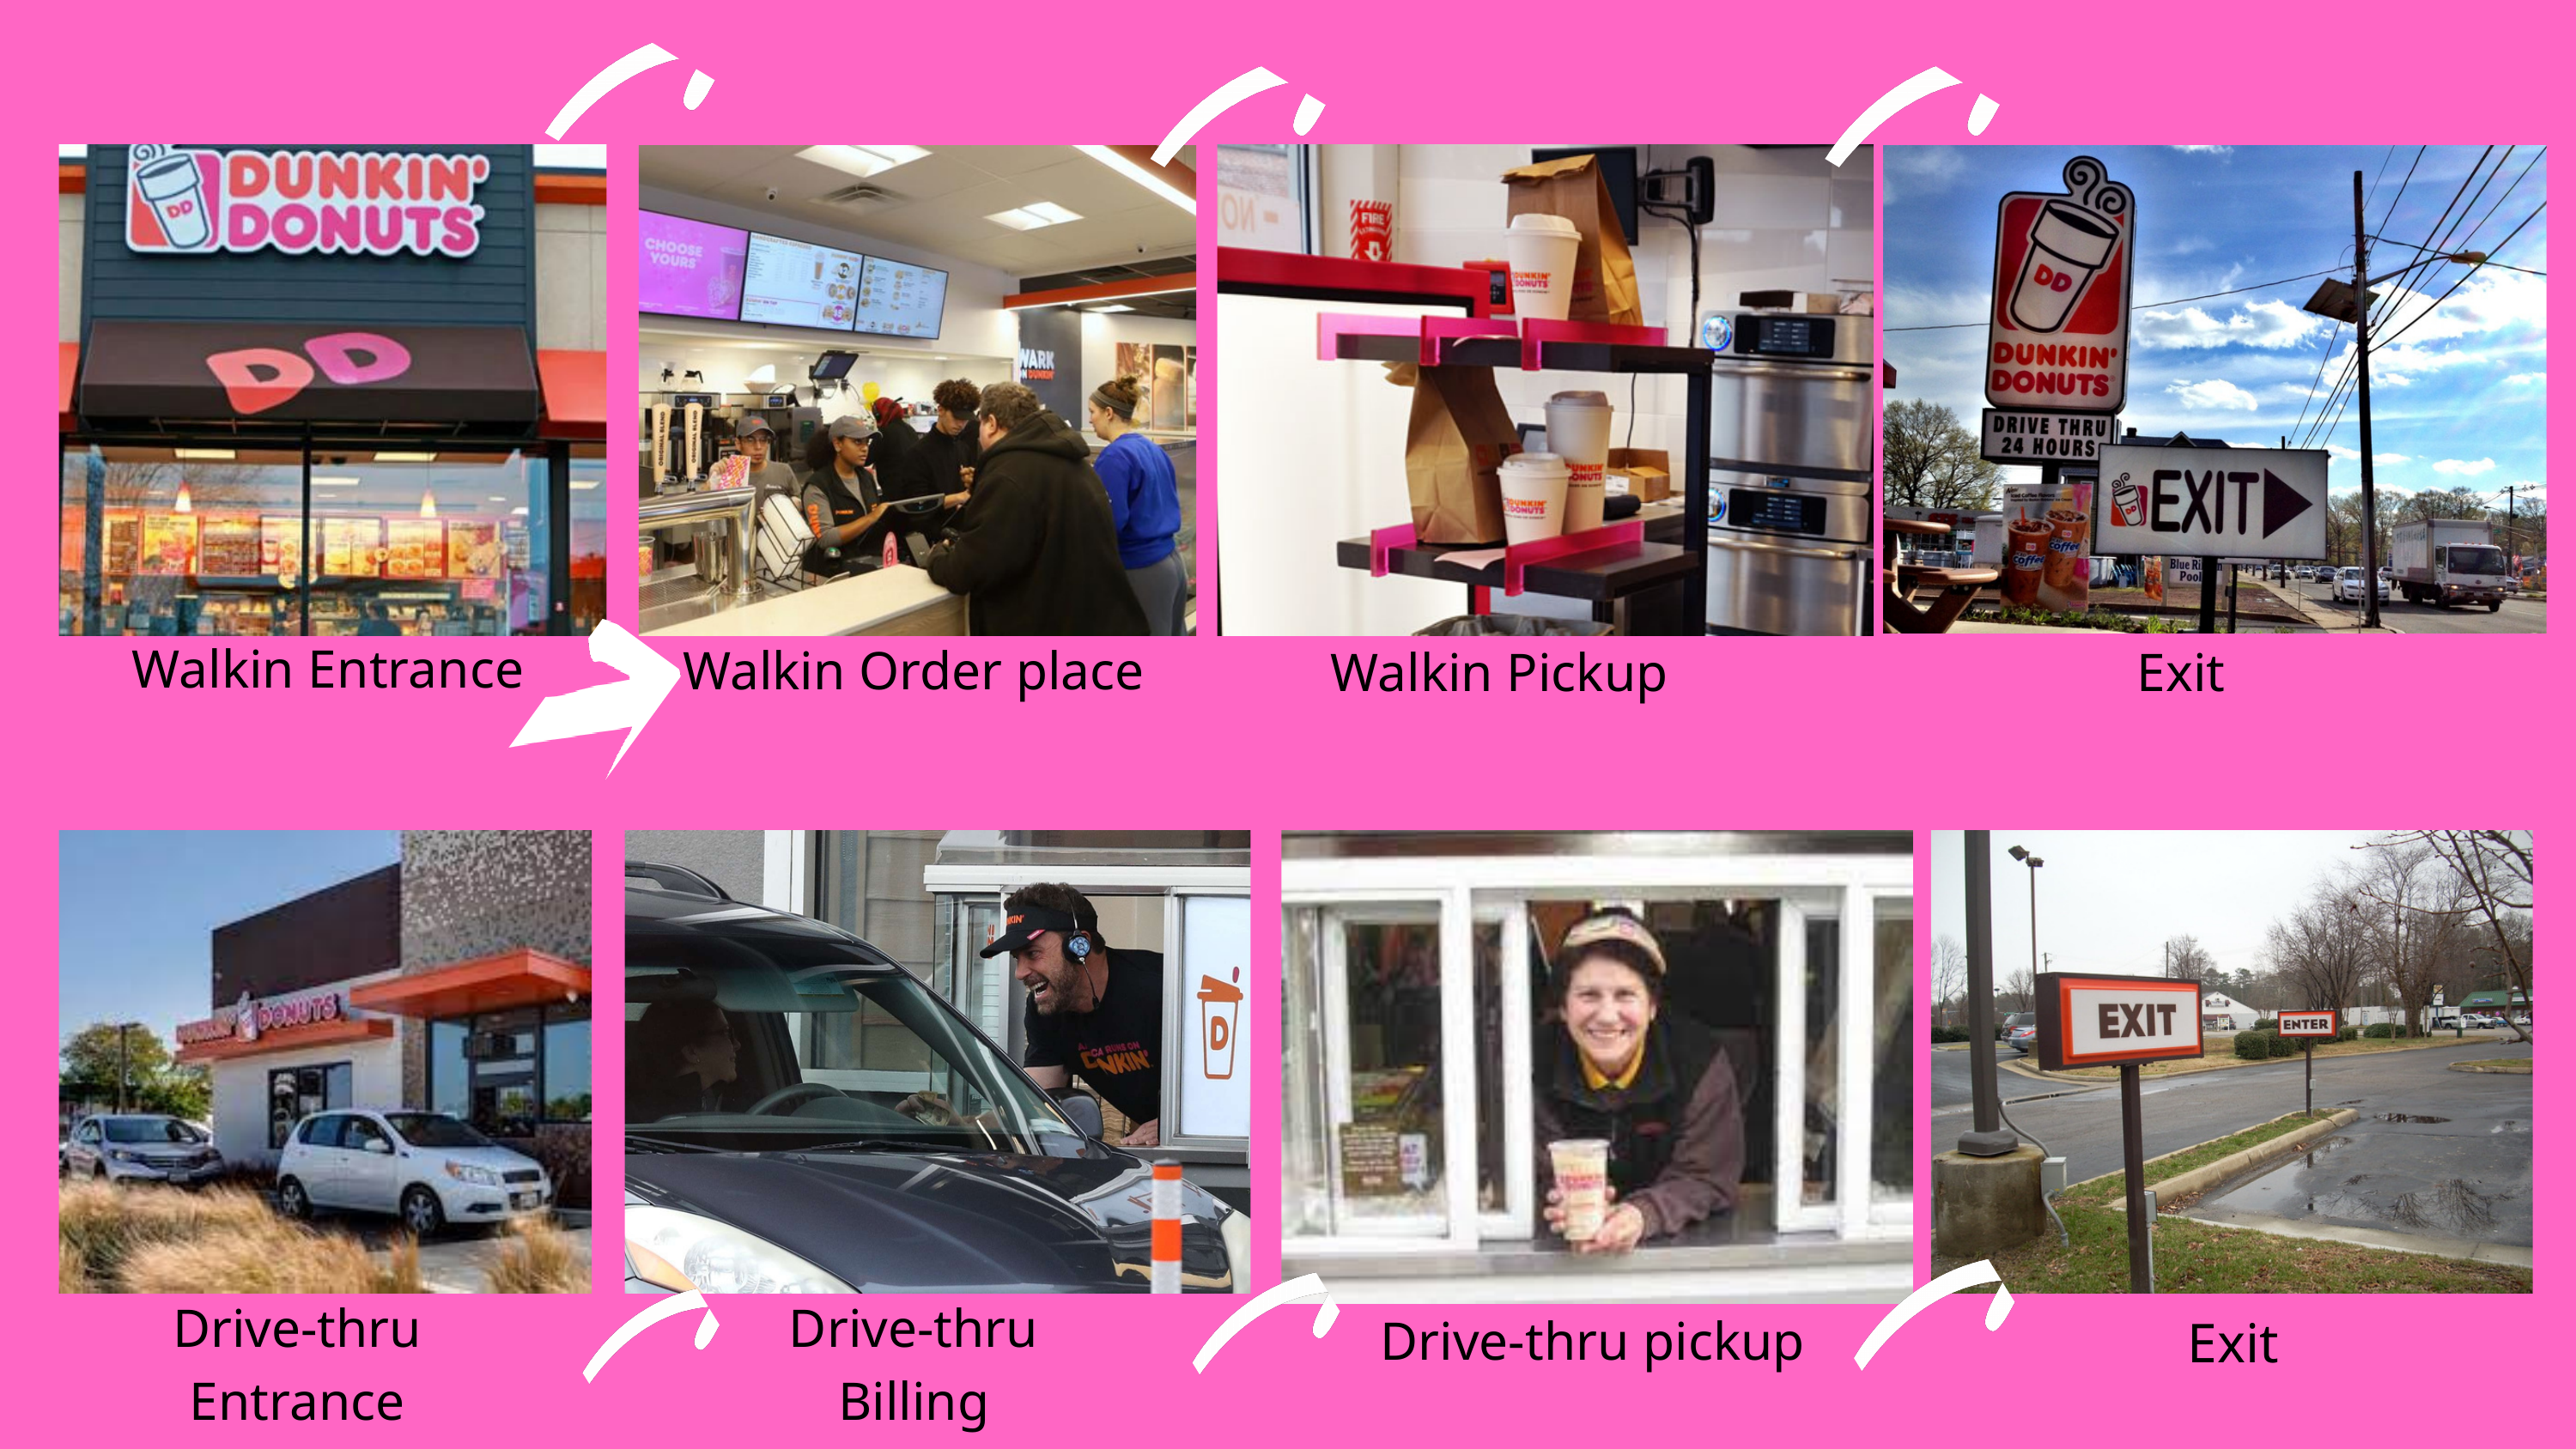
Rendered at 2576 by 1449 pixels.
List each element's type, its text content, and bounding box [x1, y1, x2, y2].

text_box [58, 830, 592, 1294]
text_box [513, 0, 737, 207]
text_box Walkin Pickup [1210, 629, 1789, 702]
text_box [624, 830, 1251, 1294]
text_box [1930, 830, 2533, 1294]
text_box Walkin Order place [624, 627, 1204, 700]
text_box [561, 1263, 720, 1426]
text_box Exit [1892, 629, 2470, 702]
text_box Walkin Entrance [39, 625, 617, 699]
text_box Drive-thru Billing [720, 1285, 1108, 1431]
text_box Drive-thru Entrance [58, 1285, 536, 1431]
text_box [1281, 830, 1913, 1304]
text_box [1117, 21, 1348, 235]
text_box [1792, 21, 2022, 235]
text_box [479, 615, 664, 845]
text_box [1828, 1229, 2013, 1421]
text_box Exit [1943, 1298, 2523, 1373]
text_box [1169, 1245, 1358, 1421]
text_box [58, 144, 607, 625]
text_box [638, 145, 1197, 627]
text_box Drive-thru pickup [1379, 1298, 1807, 1371]
text_box [1883, 145, 2547, 634]
text_box [1217, 144, 1874, 636]
